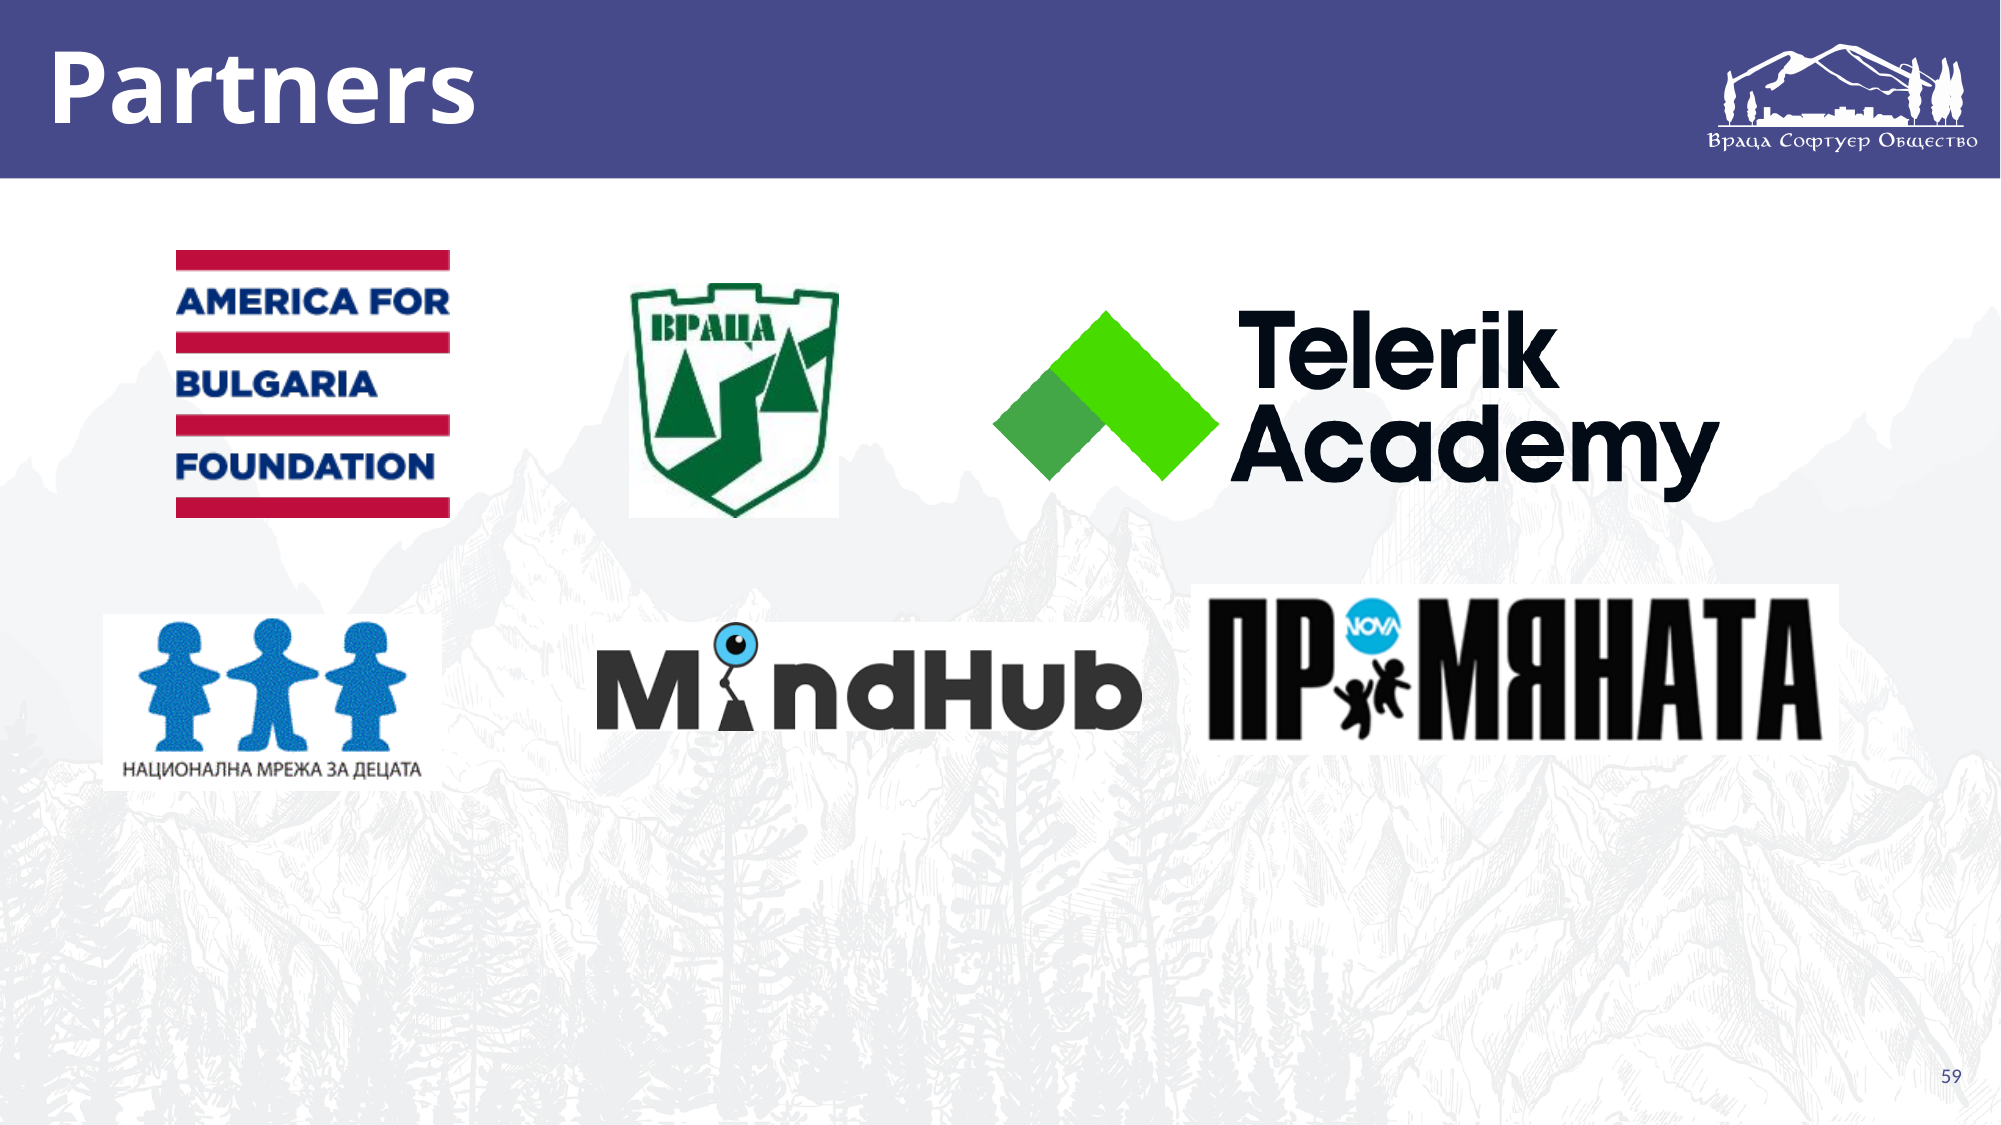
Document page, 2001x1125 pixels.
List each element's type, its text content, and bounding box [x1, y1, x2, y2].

picture [1191, 584, 1839, 755]
picture [1703, 19, 1981, 165]
picture [597, 622, 1142, 731]
picture [103, 614, 442, 791]
picture [991, 310, 1720, 503]
slide_number 59 [1897, 1049, 1968, 1101]
picture [176, 250, 450, 518]
picture [629, 283, 839, 518]
